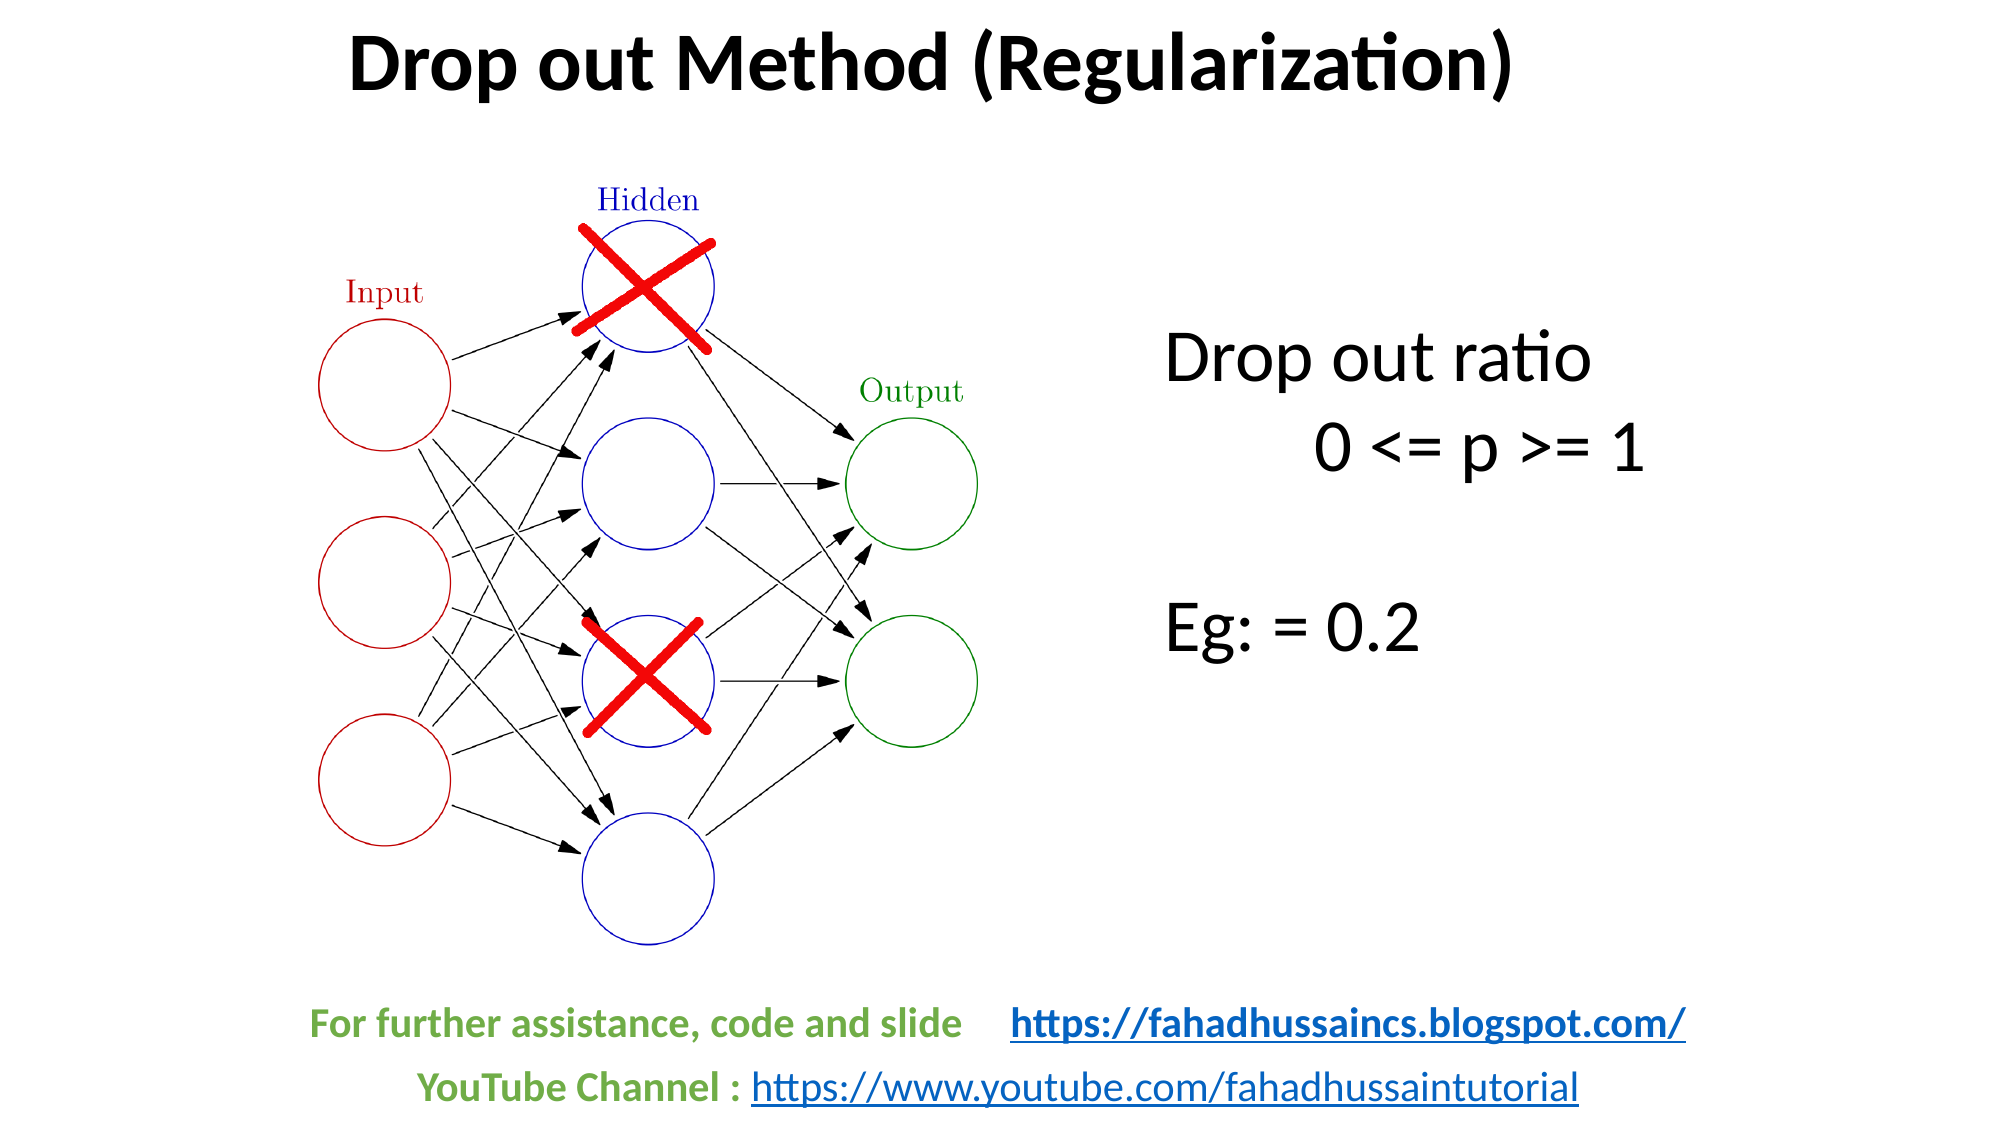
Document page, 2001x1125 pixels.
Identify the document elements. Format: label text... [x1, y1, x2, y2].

picture [298, 159, 1000, 966]
text_box Drop out Method (Regularization) [333, 0, 1532, 115]
text_box Drop out ratio 0 <= p >= 1 Eg: = 0.2 [1149, 299, 1832, 675]
subtitle For further assistance, code and slide https://fahadhussaincs.blogspot.com/ YouTube Channel : https://www.youtube.com/fahadhussaintutorial [18, 993, 1978, 1118]
